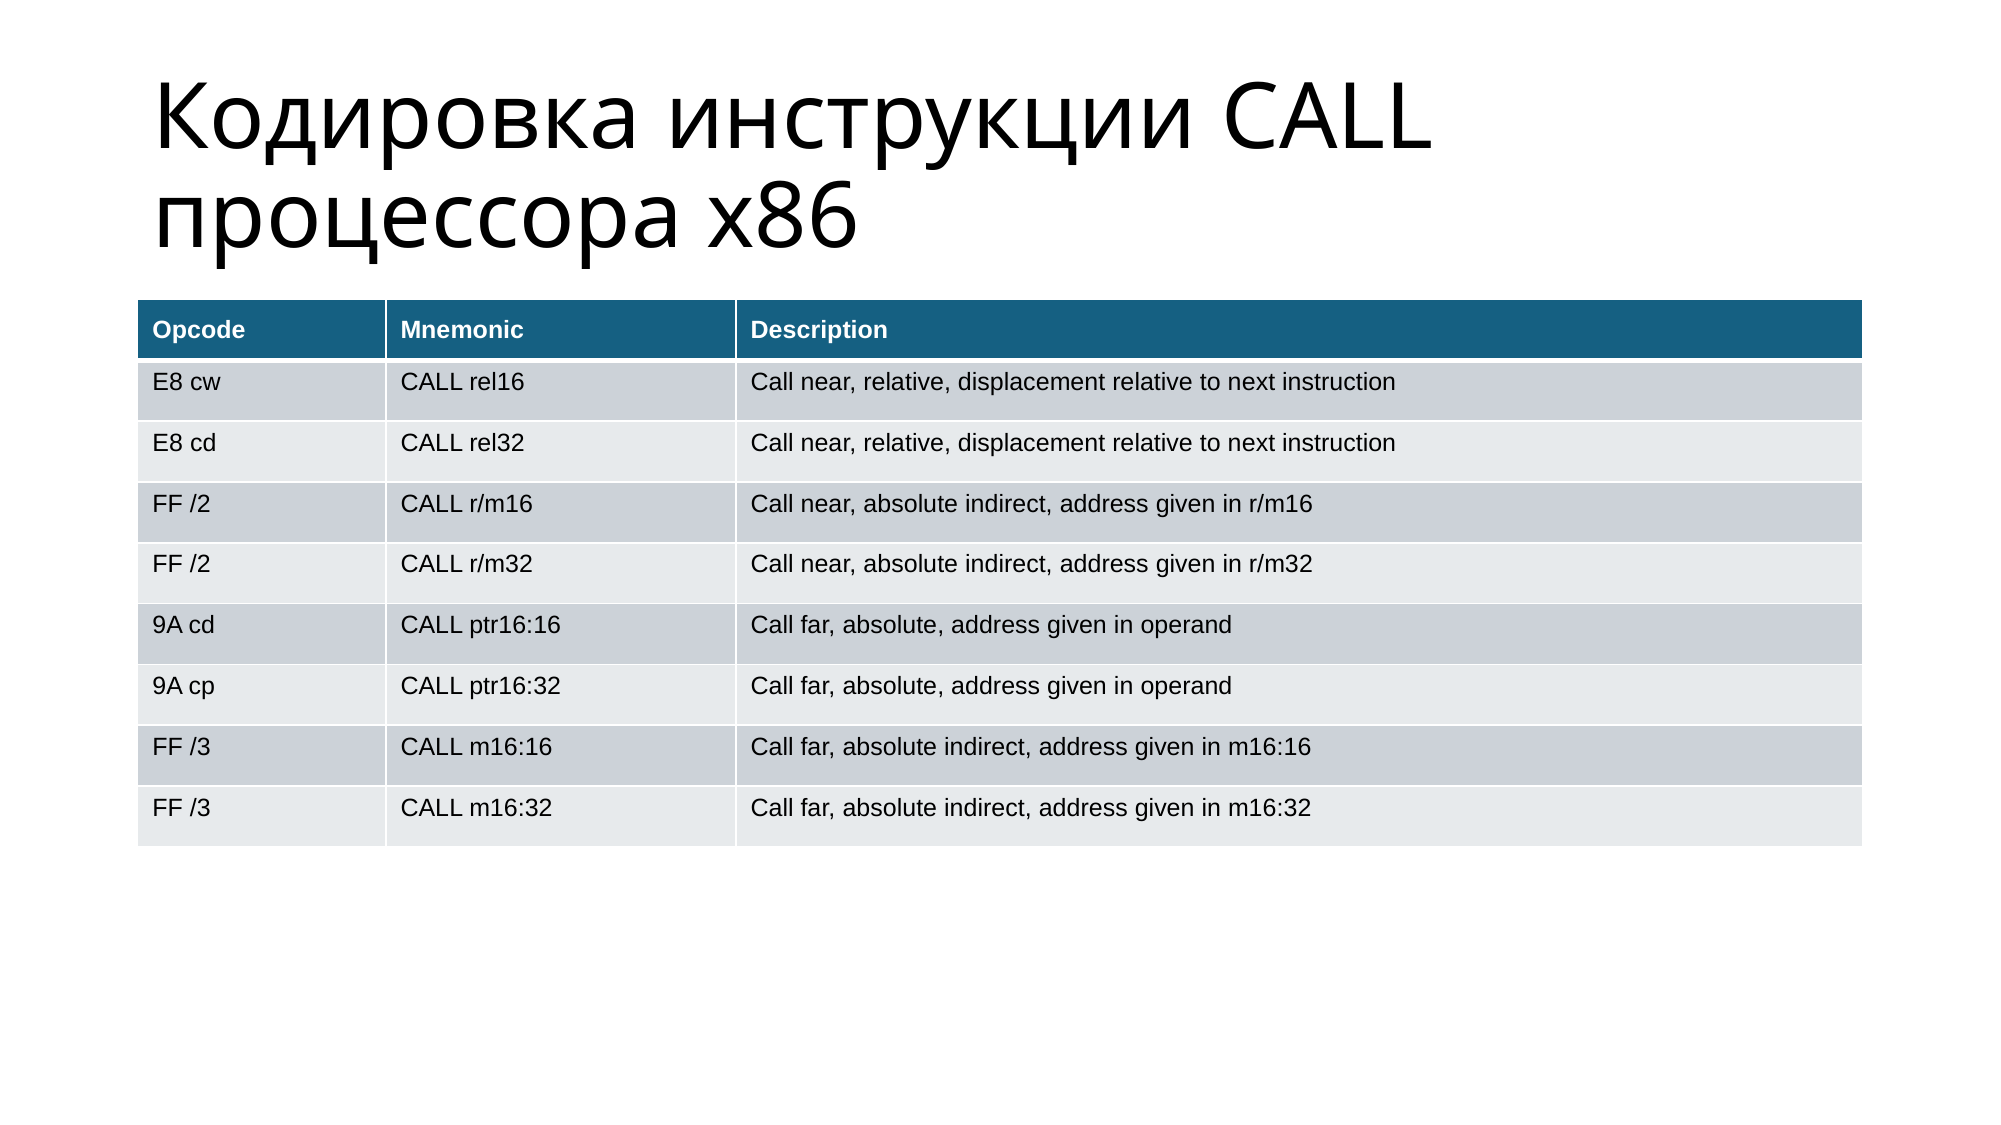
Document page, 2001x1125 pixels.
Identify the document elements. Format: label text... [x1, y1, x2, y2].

table_cell Call far, absolute, address given in operand [737, 665, 1862, 724]
table_cell FF /3 [138, 787, 385, 846]
table_cell Call near, absolute indirect, address given in r/m16 [737, 483, 1862, 542]
table_cell Call far, absolute indirect, address given in m16:16 [737, 726, 1862, 785]
table_header Description [737, 300, 1862, 358]
table_cell FF /3 [138, 726, 385, 785]
table_cell Call far, absolute, address given in operand [737, 604, 1862, 664]
table_cell 9A cp [138, 665, 385, 724]
table_cell Call near, relative, displacement relative to next instruction [737, 363, 1862, 420]
table_cell CALL m16:32 [387, 787, 735, 846]
table_cell CALL r/m16 [387, 483, 735, 542]
title Кодировка инструкции CALL процессора x86 [137, 59, 1863, 278]
table_cell CALL rel16 [387, 363, 735, 420]
table_header Opcode [138, 300, 385, 358]
table_cell FF /2 [138, 544, 385, 603]
table_cell CALL r/m32 [387, 544, 735, 603]
table_cell Call near, absolute indirect, address given in r/m32 [737, 544, 1862, 603]
table_cell FF /2 [138, 483, 385, 542]
table_cell 9A cd [138, 604, 385, 664]
table_cell CALL rel32 [387, 422, 735, 481]
table_cell Call far, absolute indirect, address given in m16:32 [737, 787, 1862, 846]
table_header Mnemonic [387, 300, 735, 358]
table_cell E8 cd [138, 422, 385, 481]
table_cell CALL ptr16:16 [387, 604, 735, 664]
table_cell CALL ptr16:32 [387, 665, 735, 724]
table_cell Call near, relative, displacement relative to next instruction [737, 422, 1862, 481]
table_cell E8 cw [138, 363, 385, 420]
table_cell CALL m16:16 [387, 726, 735, 785]
